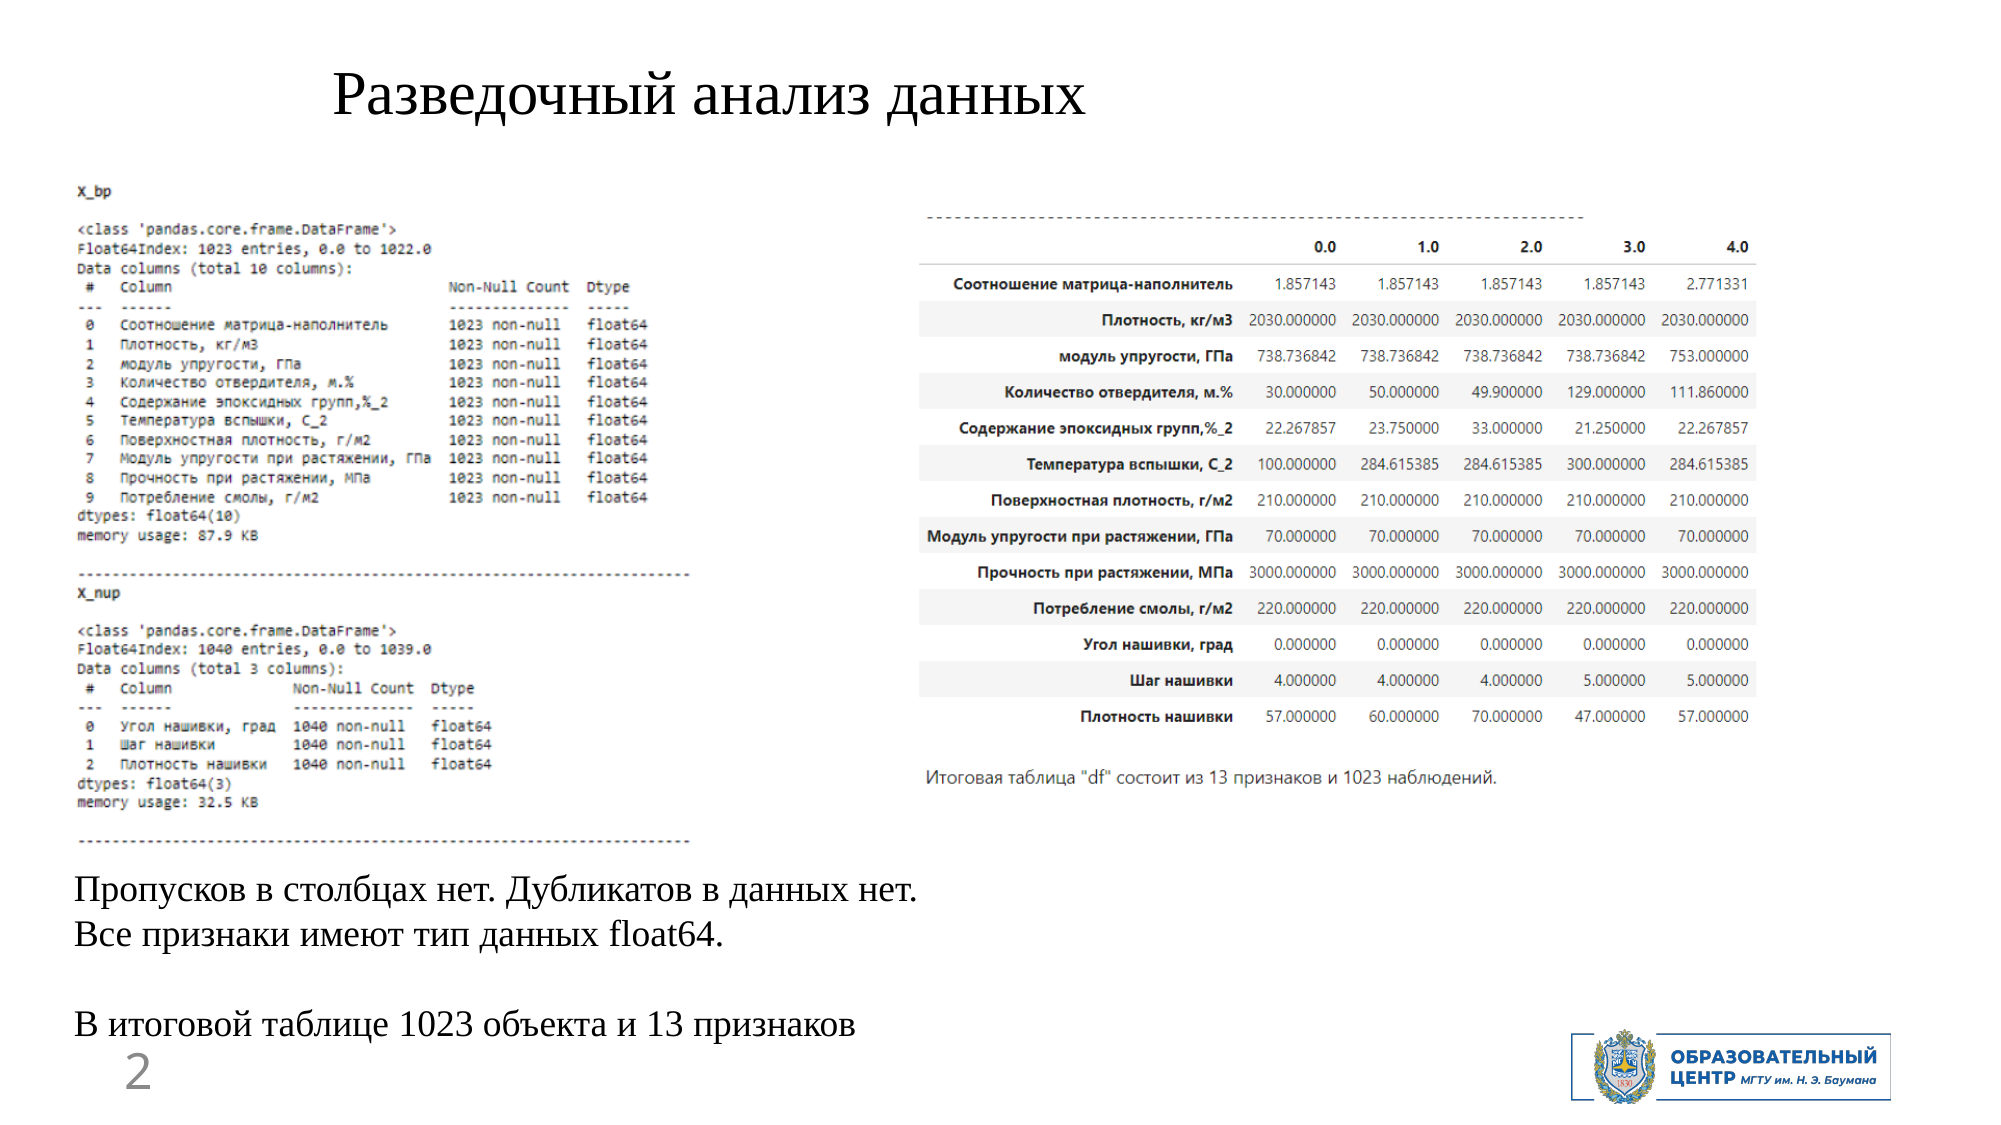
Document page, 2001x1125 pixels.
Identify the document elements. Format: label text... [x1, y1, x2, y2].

slide_number <номер> [109, 1079, 247, 1104]
text_box Пропусков в столбцах нет. Дубликатов в данных нет. Все признаки имеют тип данных float64. В итоговой таблице 1023 объекта и 13 признаков [58, 856, 1211, 1079]
title Разведочный анализ данных [66, 21, 1929, 158]
picture [58, 176, 695, 852]
picture [915, 206, 1772, 795]
picture [1571, 1029, 1891, 1104]
